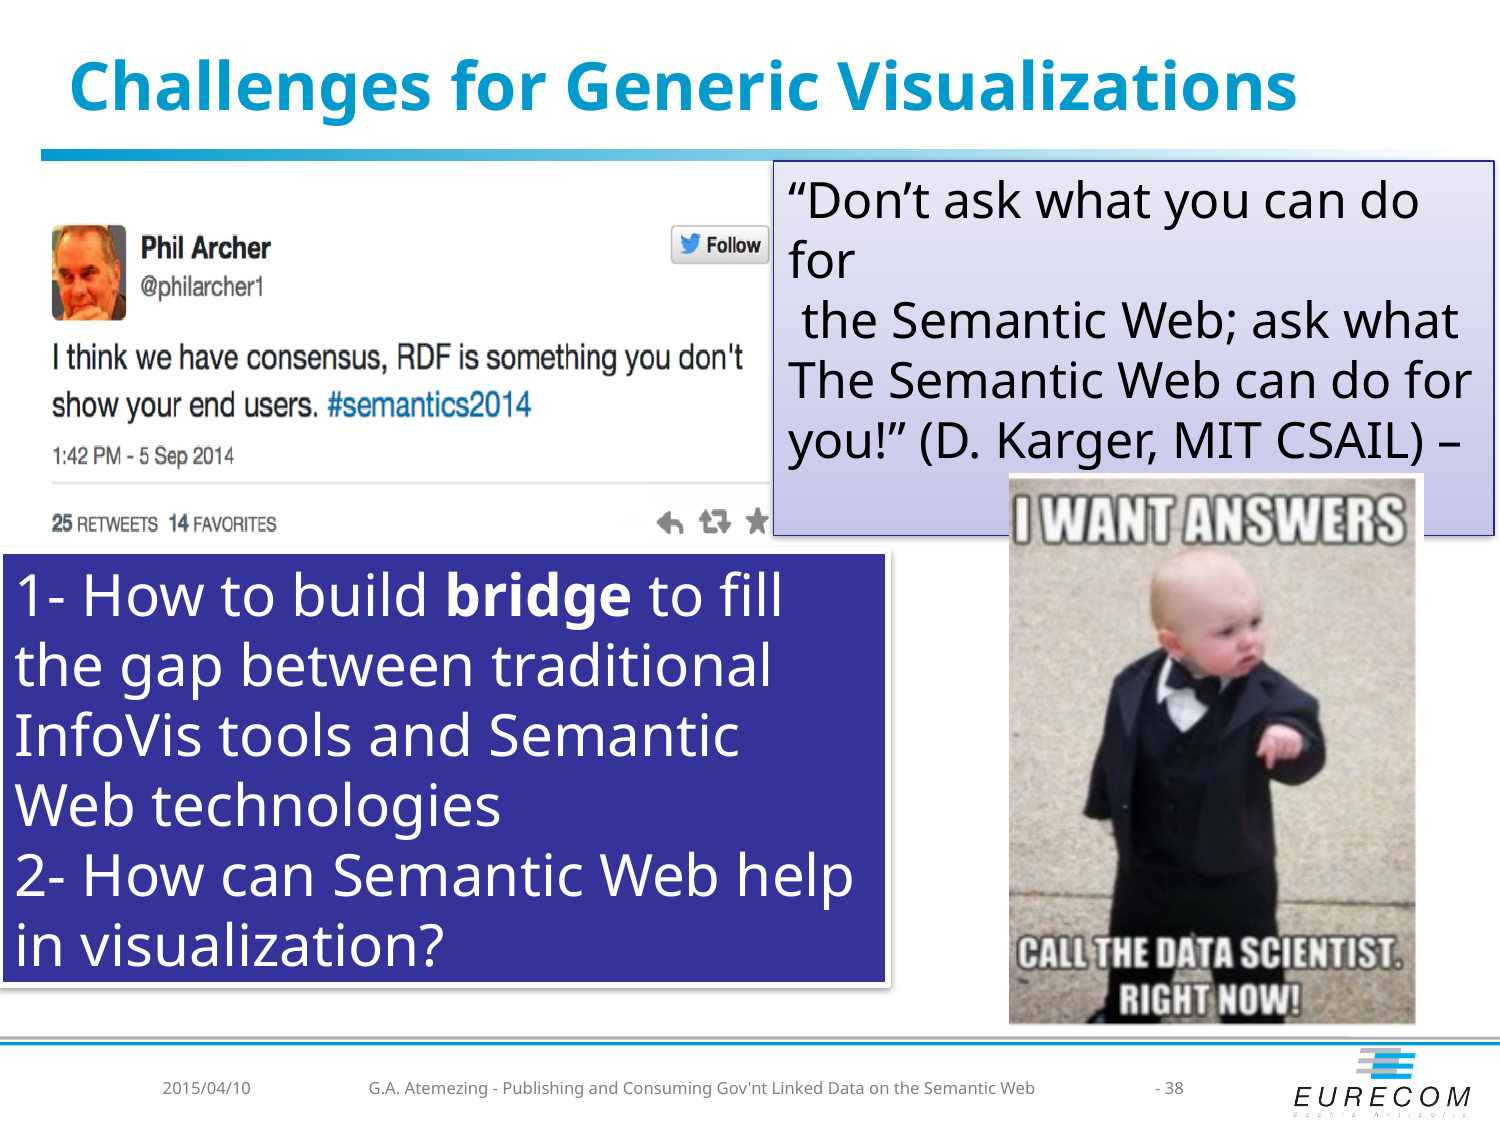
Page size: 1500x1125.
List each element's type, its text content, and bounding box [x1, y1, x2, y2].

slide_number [147, 1070, 325, 1103]
picture [1293, 1048, 1477, 1118]
text_box 1- How to build bridge to fill the gap between traditional InfoVis tools and Semantic Web technologies 2- How can Semantic Web help in visualization? [0, 547, 891, 988]
slide_number - 38 [1080, 1070, 1200, 1103]
text_box “Don’t ask what you can do for the Semantic Web; ask what The Semantic Web can do for you!” (D. Karger, MIT CSAIL) – [773, 160, 1495, 536]
picture [1009, 473, 1424, 1028]
footer G.A. Atemezing - Publishing and Consuming Gov'nt Linked Data on the Semantic Web [336, 1070, 1069, 1107]
title Challenges for Generic Visualizations [52, 30, 1460, 138]
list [17, 172, 792, 562]
